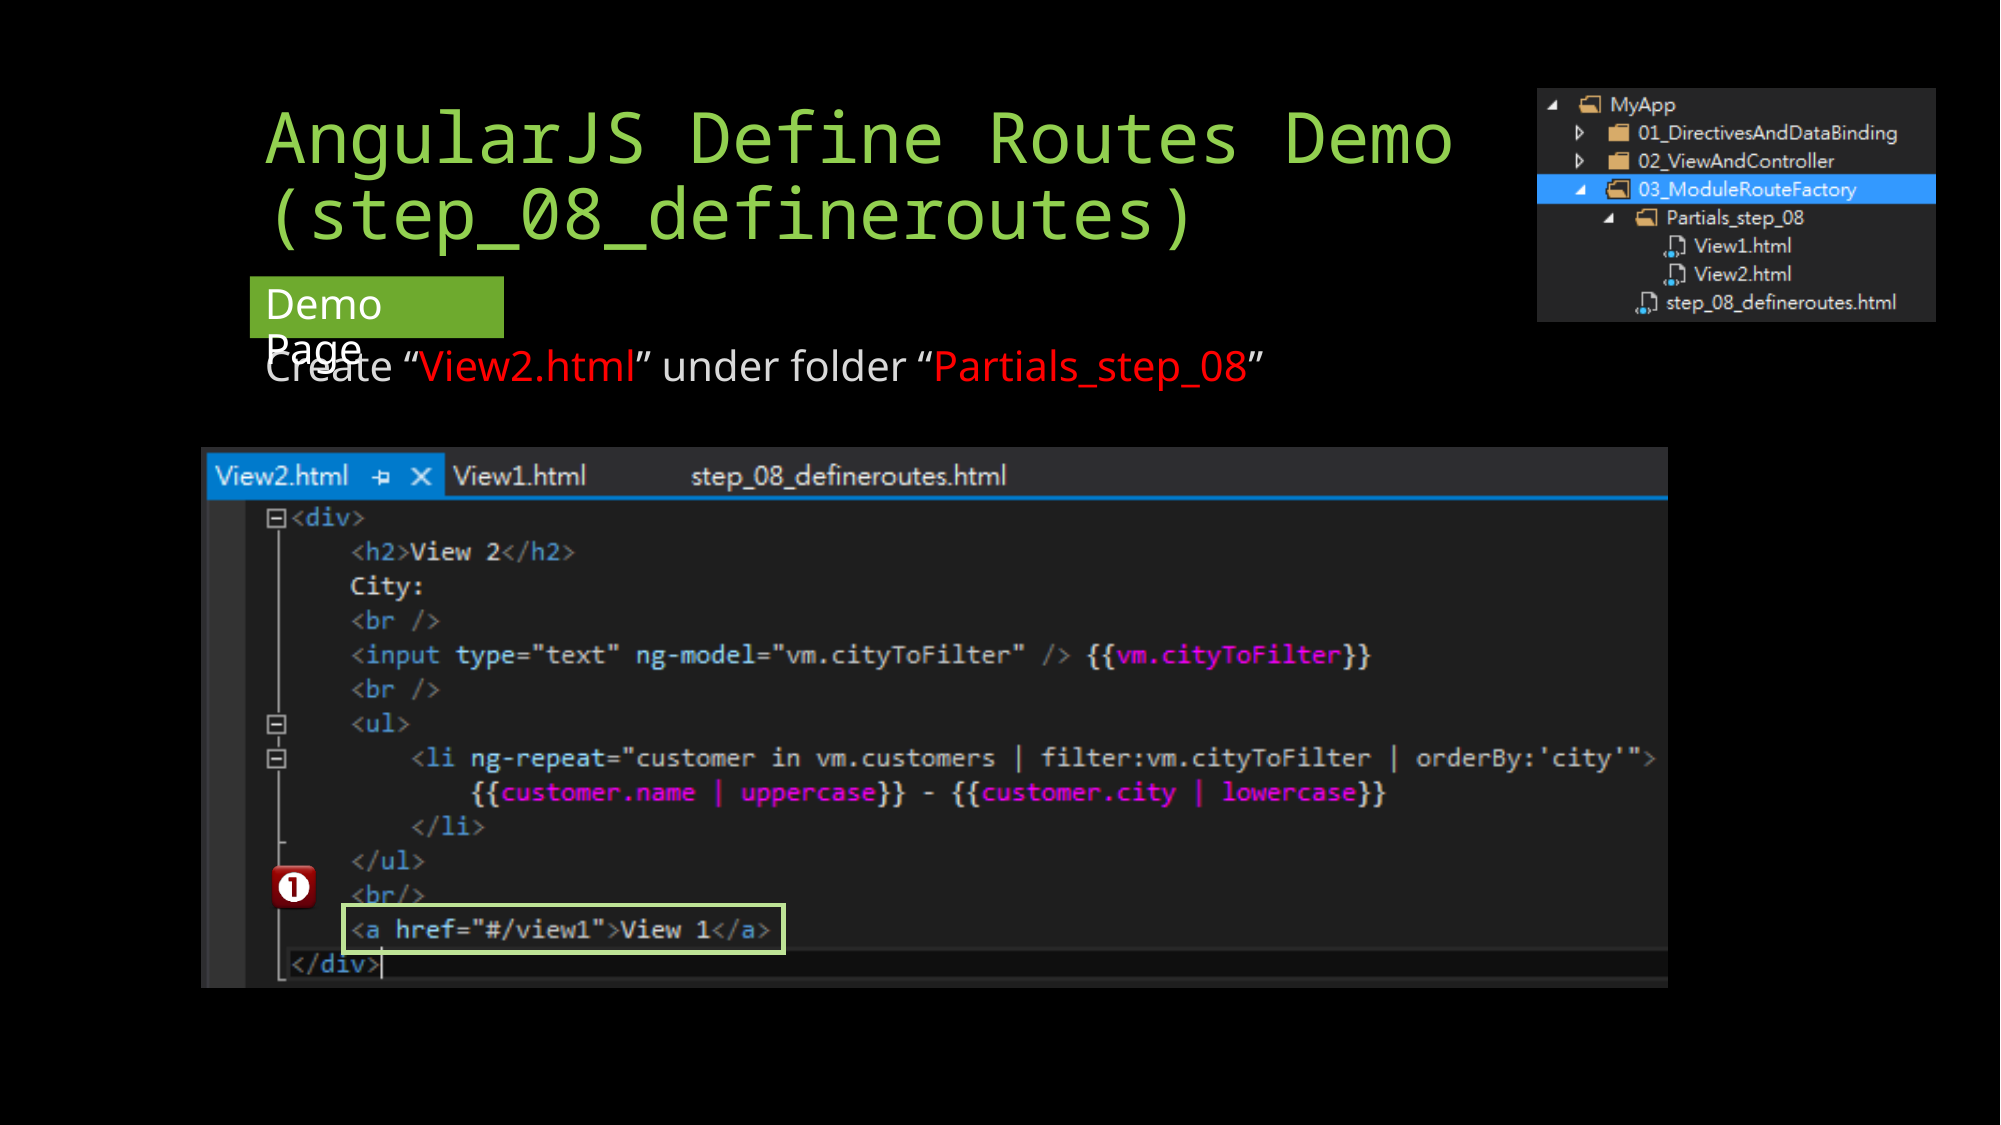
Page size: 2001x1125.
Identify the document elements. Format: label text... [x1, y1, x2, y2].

picture [1537, 88, 1936, 322]
text_box Create “View2.html” under folder “Partials_step_08” [249, 338, 1936, 414]
title AngularJS Define Routes Demo (step_08_defineroutes) [249, 75, 1750, 263]
picture [200, 447, 1668, 988]
text_box Demo Page [249, 276, 504, 339]
